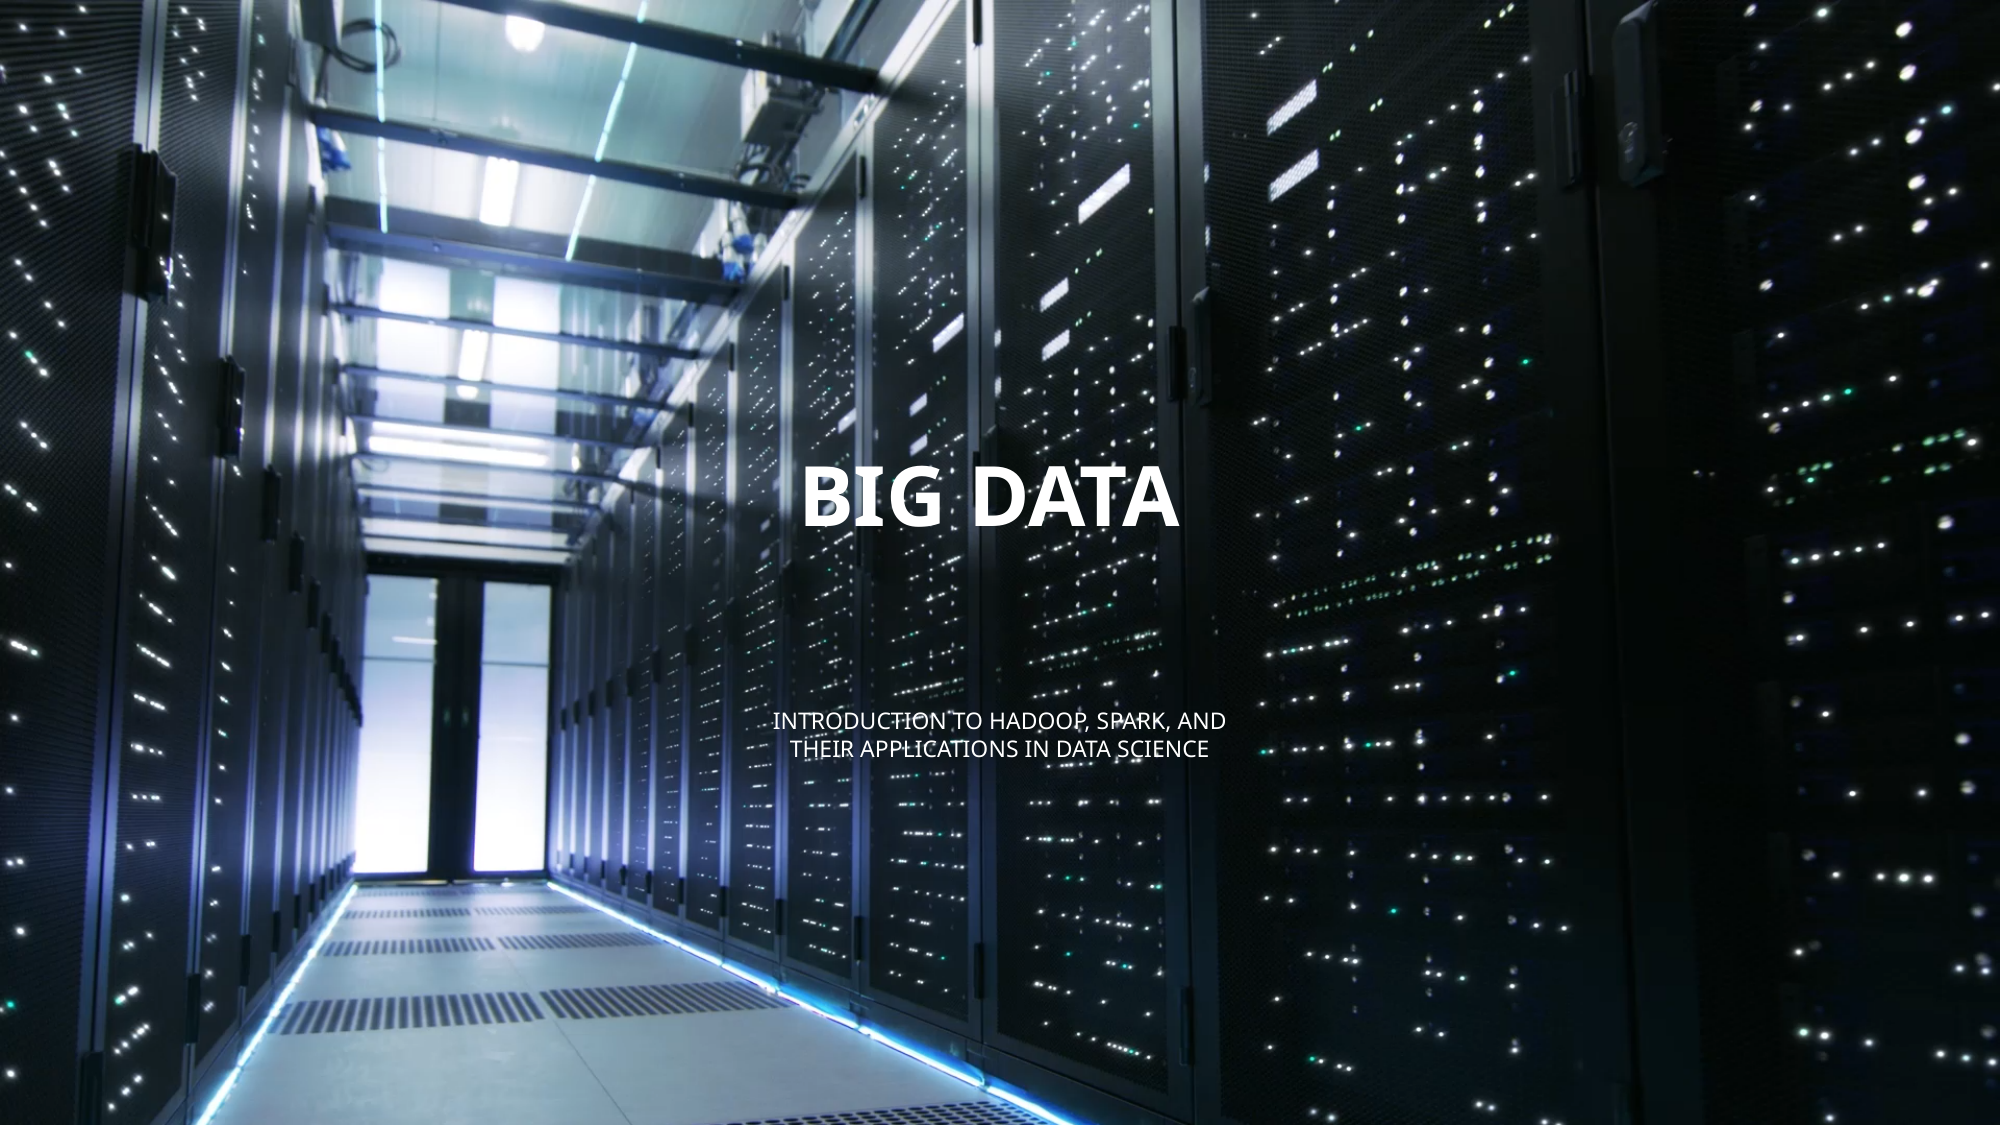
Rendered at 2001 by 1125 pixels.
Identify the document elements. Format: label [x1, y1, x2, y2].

text_box [0, 0, 2000, 1125]
